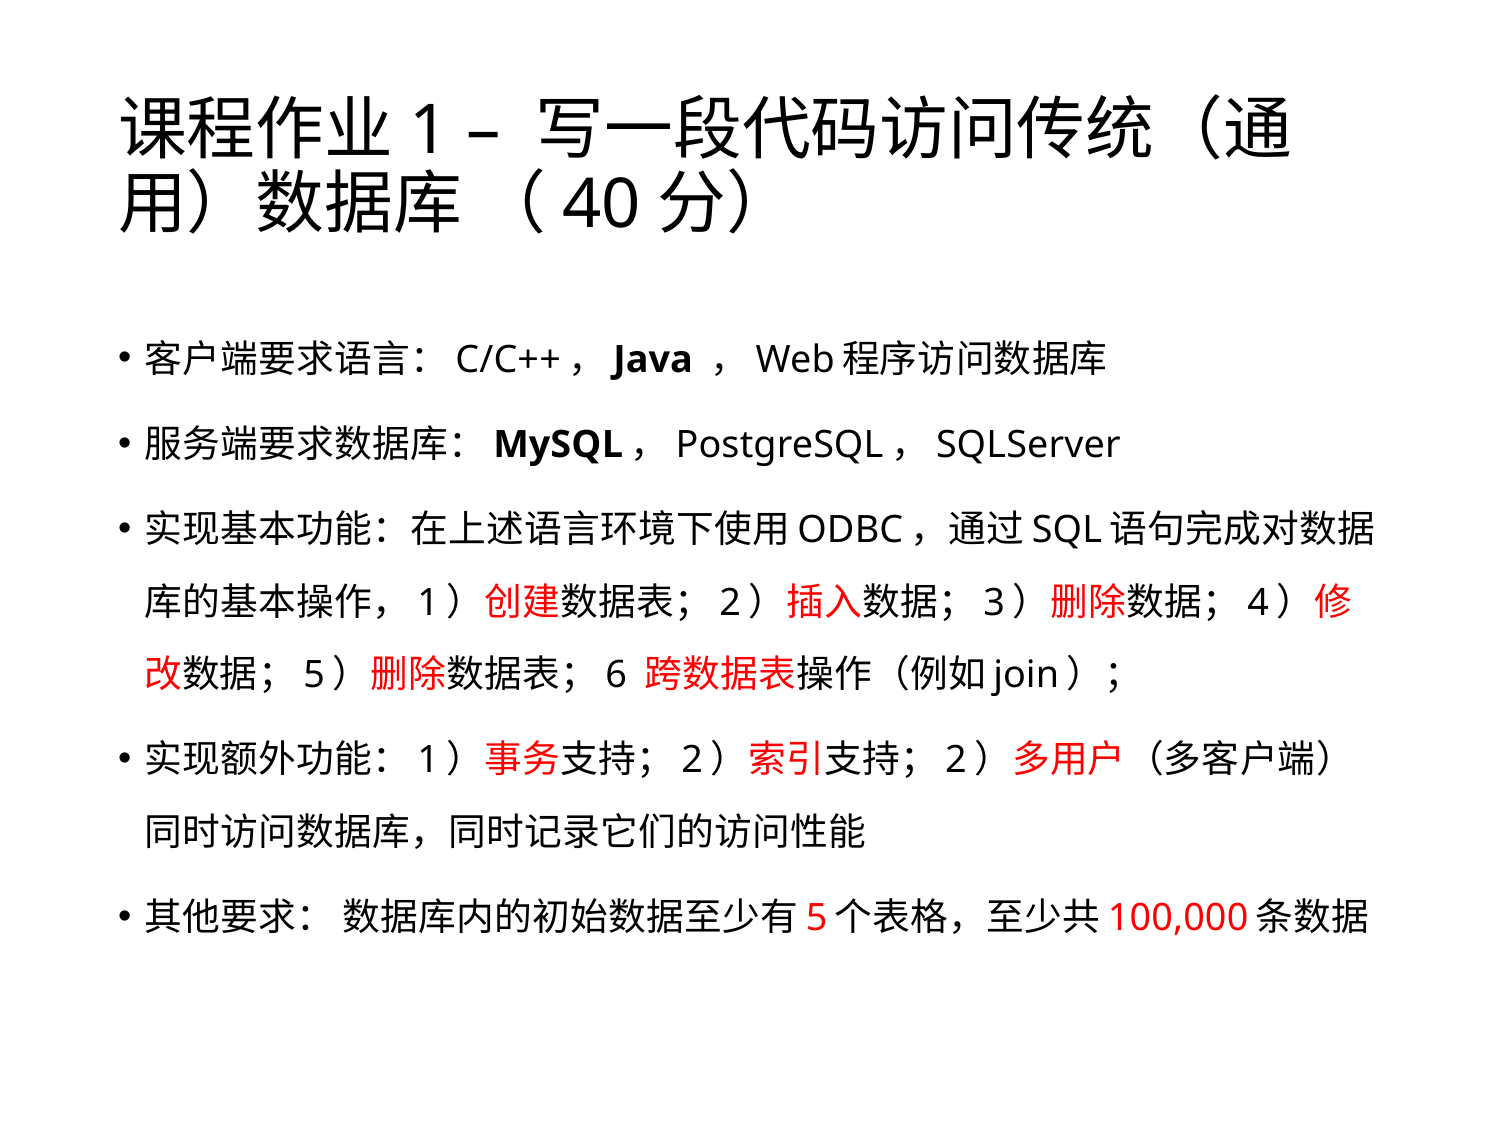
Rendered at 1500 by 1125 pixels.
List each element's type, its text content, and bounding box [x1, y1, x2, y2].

list 客户端要求语言：C/C++，Java ，Web程序访问数据库 服务端要求数据库：MySQL，PostgreSQL，SQLServer 实现基本功能：在上述语言环境下使用ODBC，通过SQL语句完成对数据库的基本操作，1）创建数据表；2）插入数据；3）删除数据；4）修改数据；5）删除数据表；6 跨数据表操作（例如join）； 实现额外功能：1）事务支持；2）索引支持；2）多用户（多客户端）同时访问数据库，同时记录它们的访问性能 其他要求： 数据库内的初始数据至少有5个表格，至少共100,000条数据 [103, 299, 1397, 1014]
title 课程作业1 – 写一段代码访问传统（通用）数据库 （40分） [103, 59, 1397, 278]
